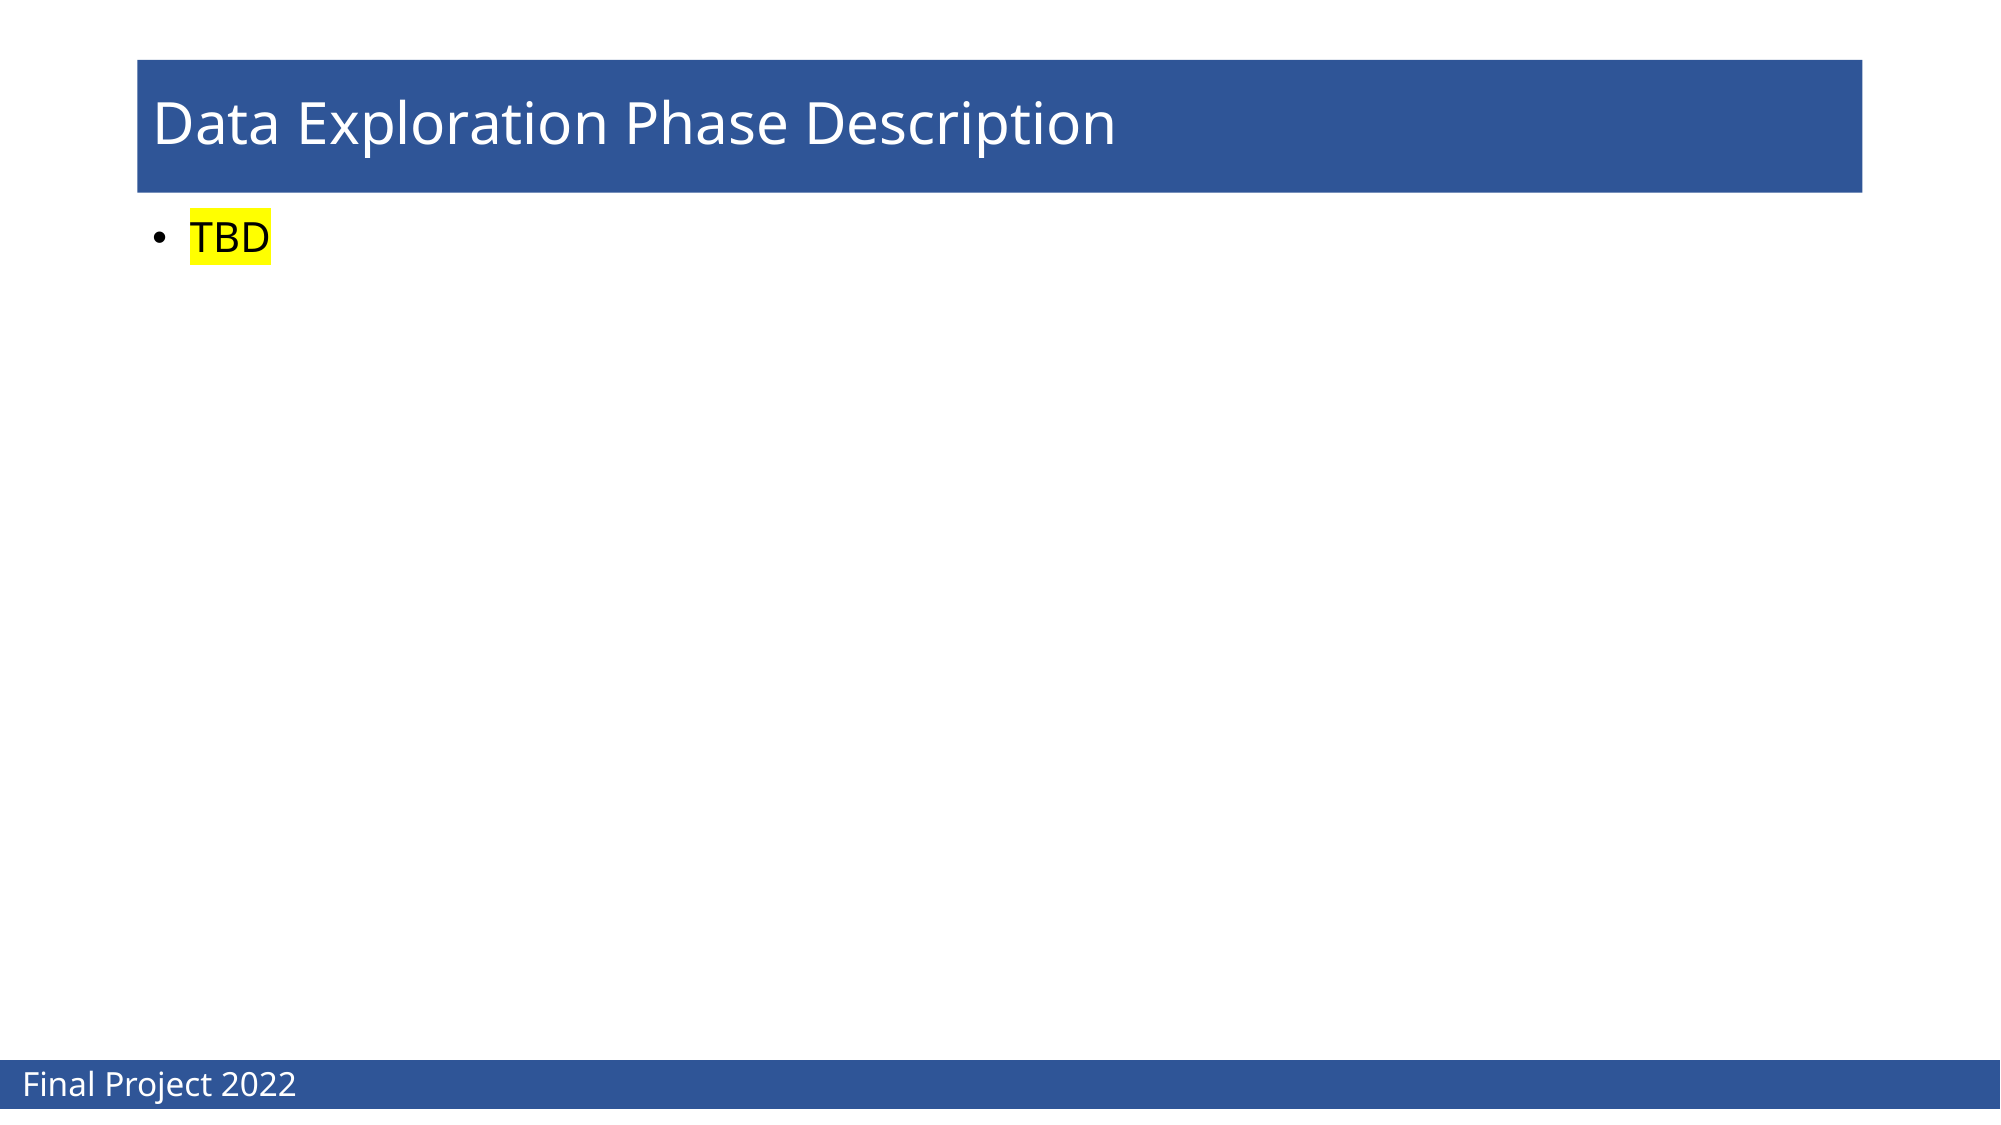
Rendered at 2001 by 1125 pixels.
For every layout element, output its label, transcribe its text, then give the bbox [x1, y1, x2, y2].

list TBD [137, 209, 1863, 1014]
text_box [0, 1060, 7, 1109]
text_box Final Project 2022 [7, 1055, 313, 1111]
title Data Exploration Phase Description [137, 59, 1863, 193]
text_box [313, 1060, 2000, 1109]
